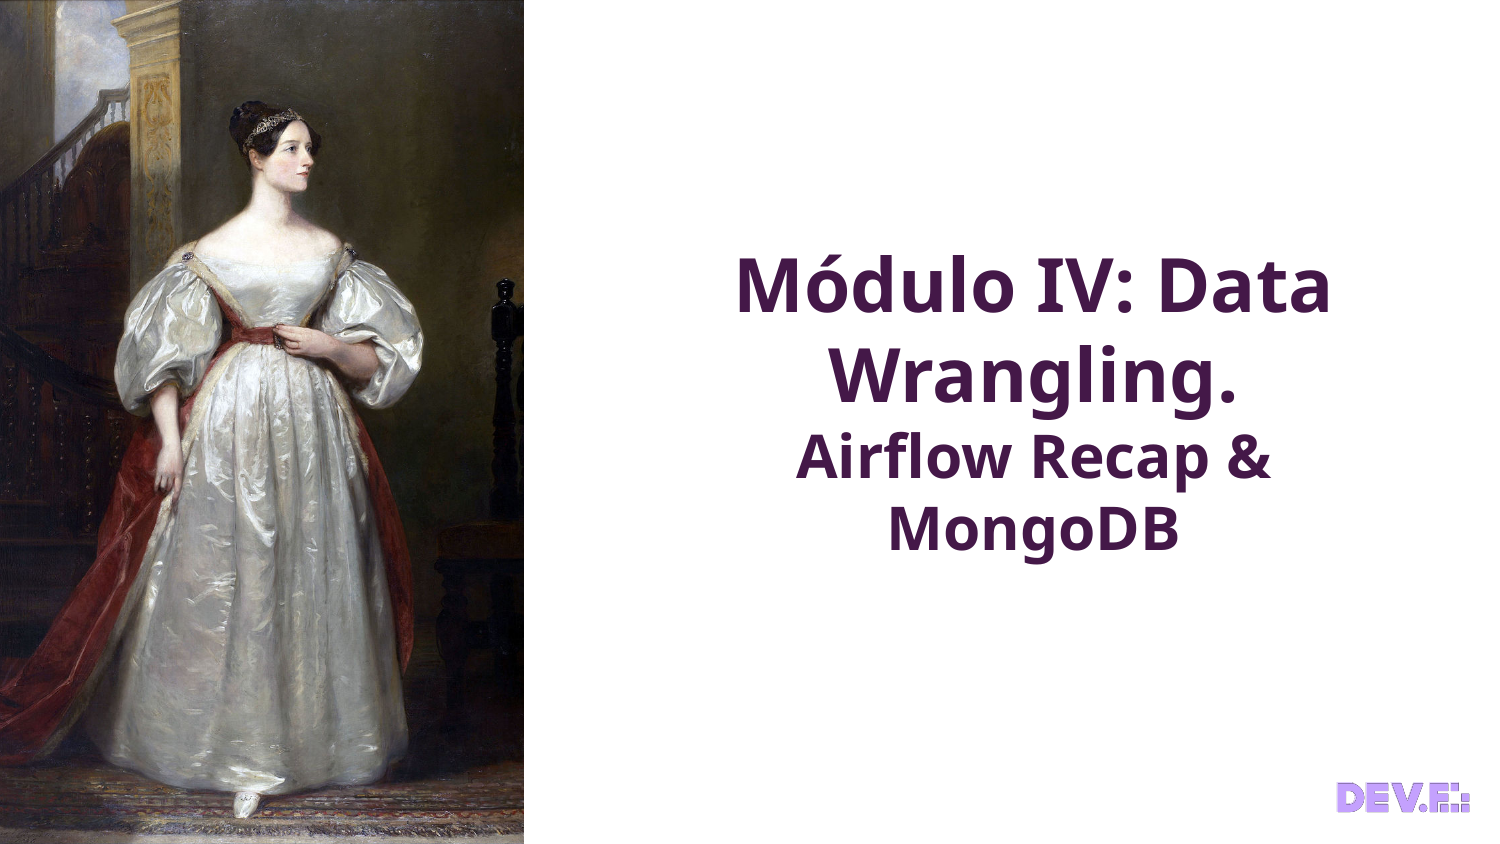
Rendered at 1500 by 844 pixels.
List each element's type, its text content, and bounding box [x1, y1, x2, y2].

text_box Módulo IV: Data Wrangling. Airflow Recap & MongoDB [671, 222, 1397, 621]
picture [1330, 776, 1474, 818]
picture [0, 0, 524, 844]
